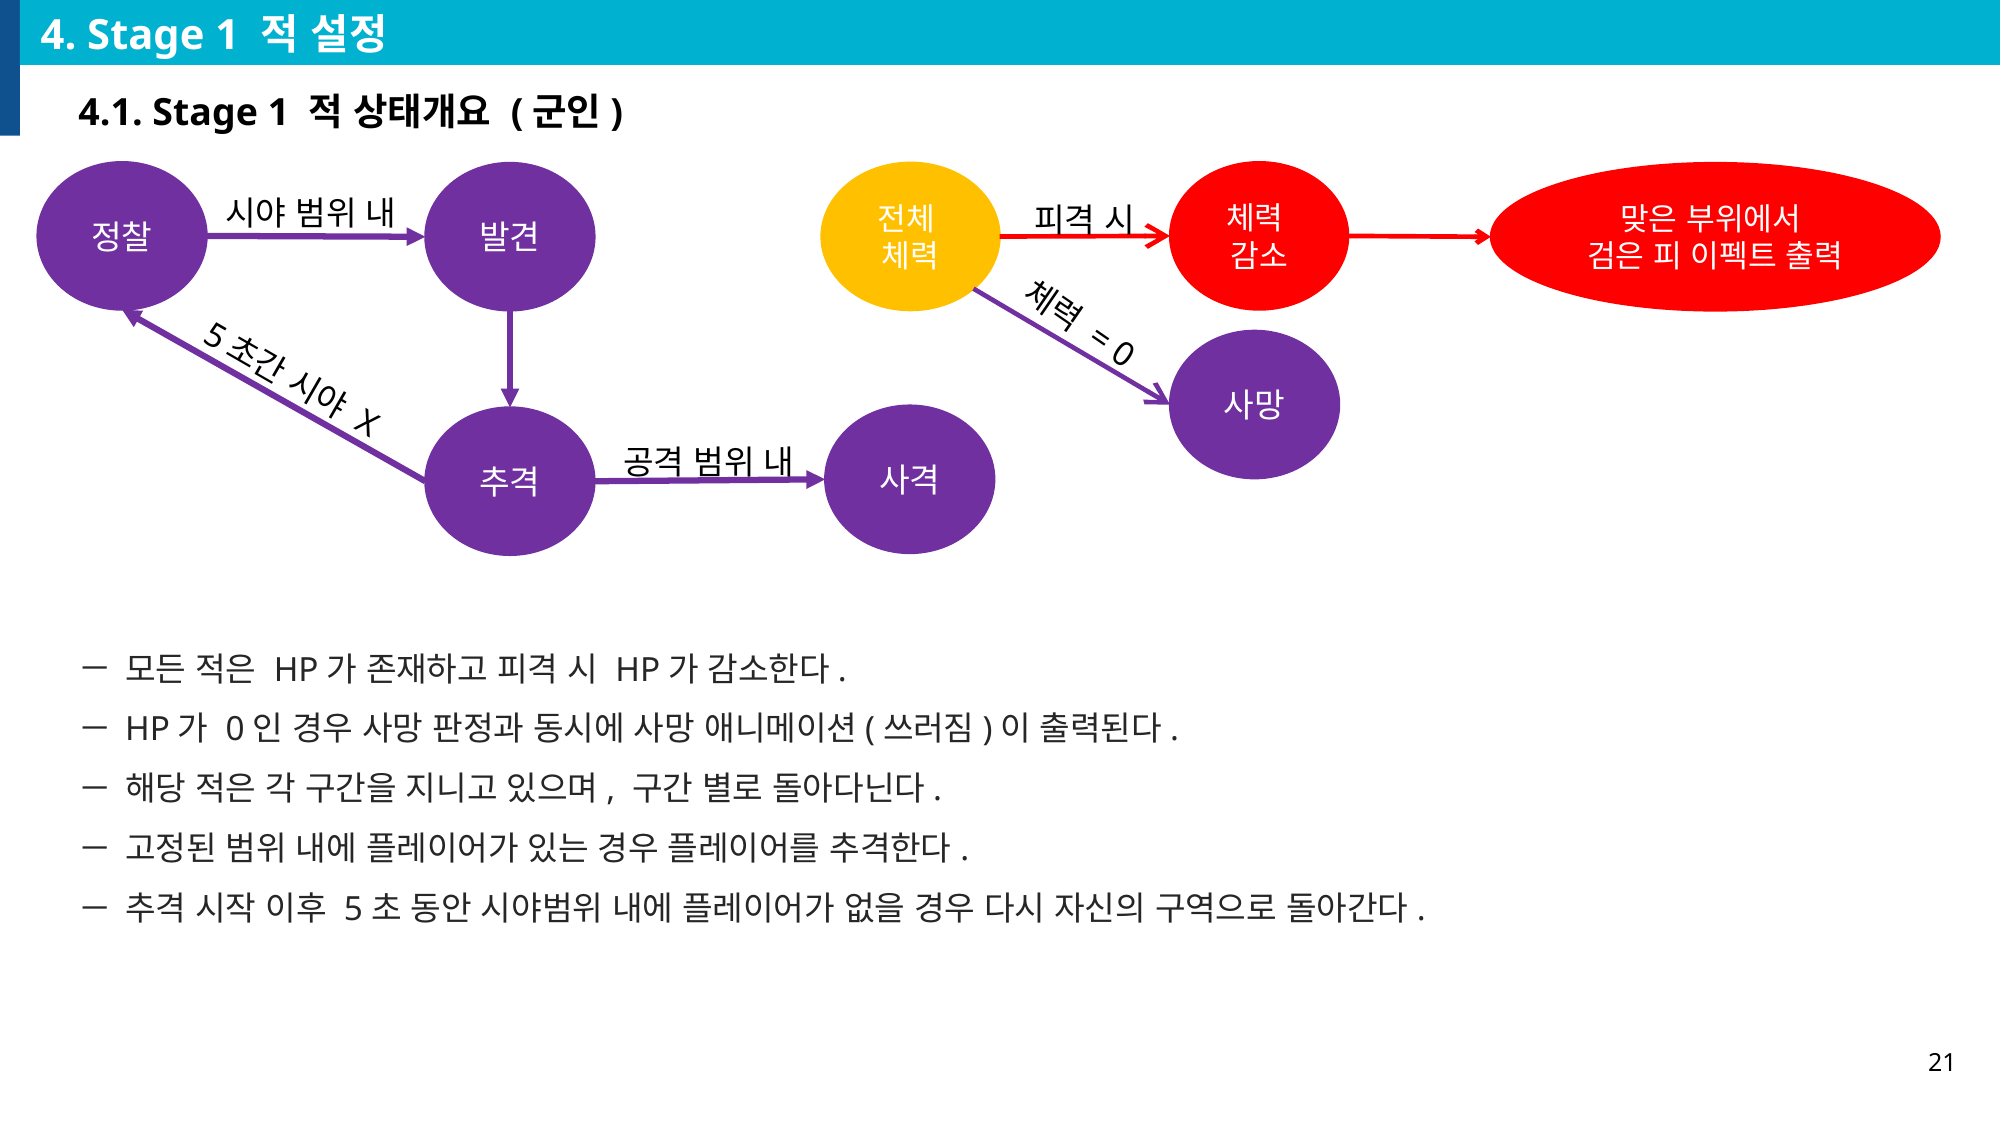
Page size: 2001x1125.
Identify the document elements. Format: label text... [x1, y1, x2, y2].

text_box 4. Stage 1 적 설정 [19, 0, 2000, 66]
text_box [995, 162, 1940, 479]
text_box 4.1. Stage 1 적 상태개요 (군인) [63, 80, 676, 140]
text_box 모든 적은 HP가 존재하고 피격 시 HP가 감소한다. HP가 0인 경우 사망 판정과 동시에 사망 애니메이션(쓰러짐)이 출력된다. 해당 적은 각 구간을 지니고 있으며, 구간 별로 돌아다닌다. 고정된 범위 내에 플레이어가 있는 경우 플레이어를 추격한다. 추격 시작 이후 5초 동안 시야범위 내에 플레이어가 없을 경우 다시 자신의 구역으로 돌아간다. [63, 620, 1926, 935]
text_box [0, 0, 21, 137]
slide_number 21 [1907, 1033, 1972, 1094]
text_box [37, 162, 995, 555]
